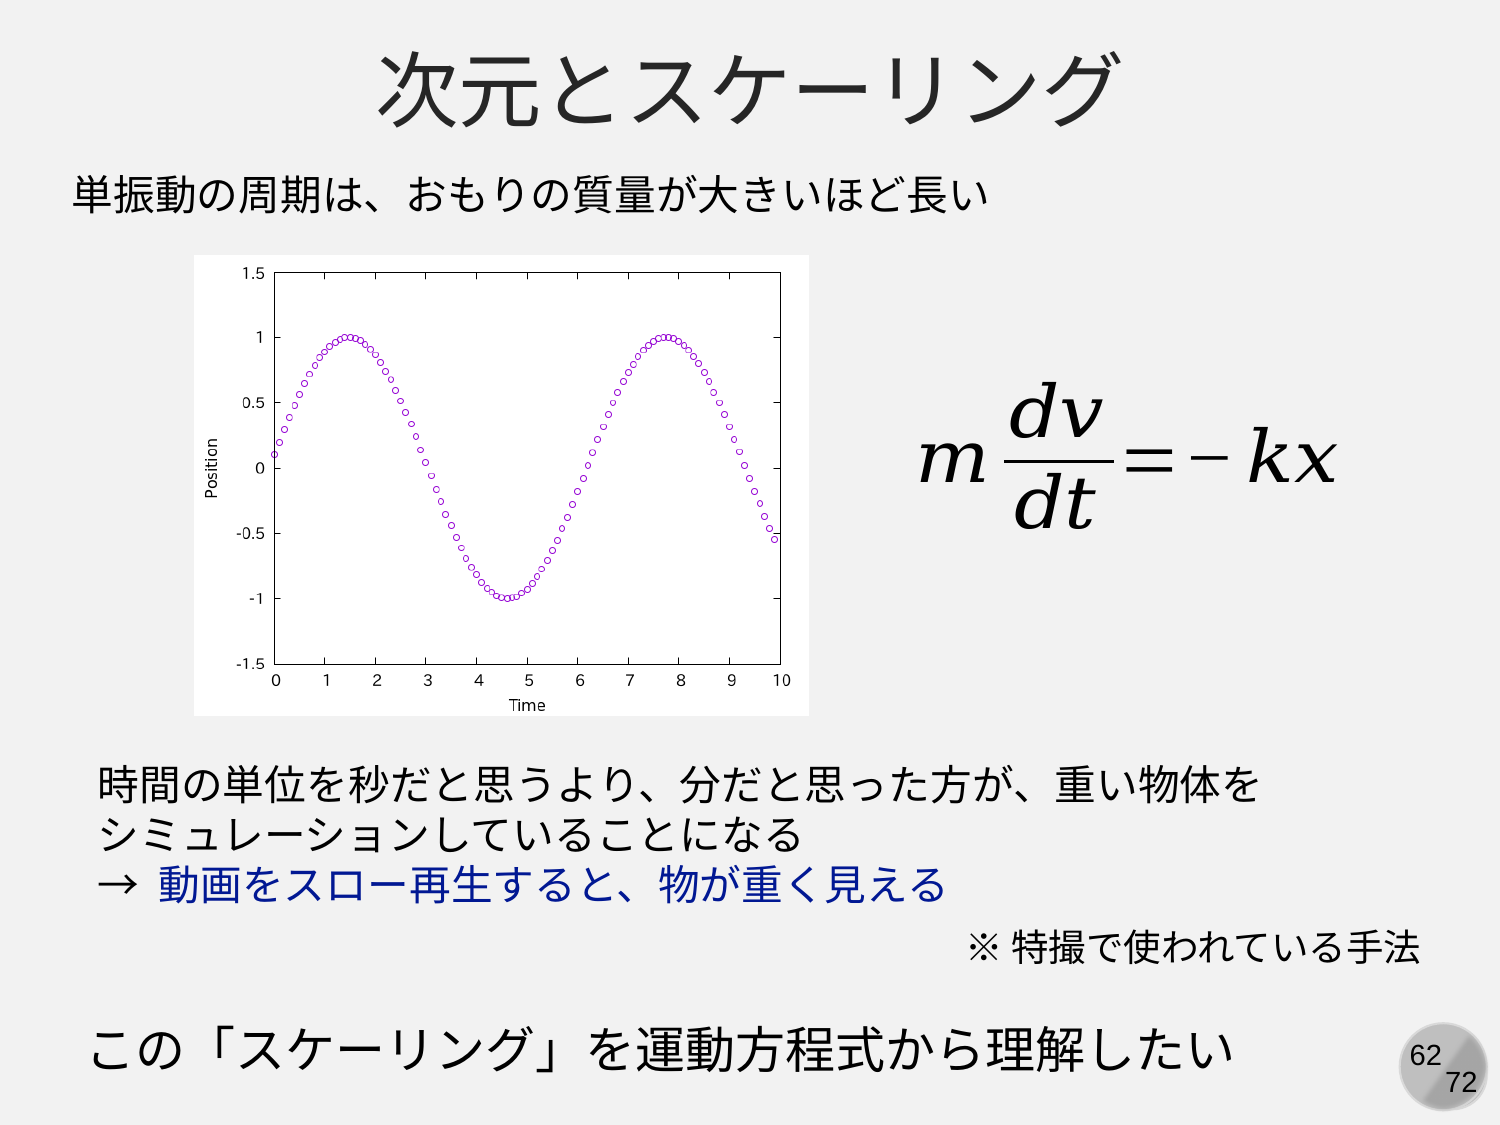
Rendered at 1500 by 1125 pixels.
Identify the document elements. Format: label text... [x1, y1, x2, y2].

text_box 単振動の周期は、おもりの質量が大きいほど長い [56, 160, 1006, 226]
picture [194, 255, 810, 717]
text_box この「スケーリング」を運動方程式から理解したい [70, 1011, 1251, 1087]
list 次元とスケーリング [0, 31, 1500, 155]
text_box 時間の単位を秒だと思うより、分だと思った方が、重い物体を シミュレーションしていることになる → 動画をスロー再生すると、物が重く見える [83, 751, 1279, 917]
text_box ※特撮で使われている手法 [950, 916, 1436, 977]
